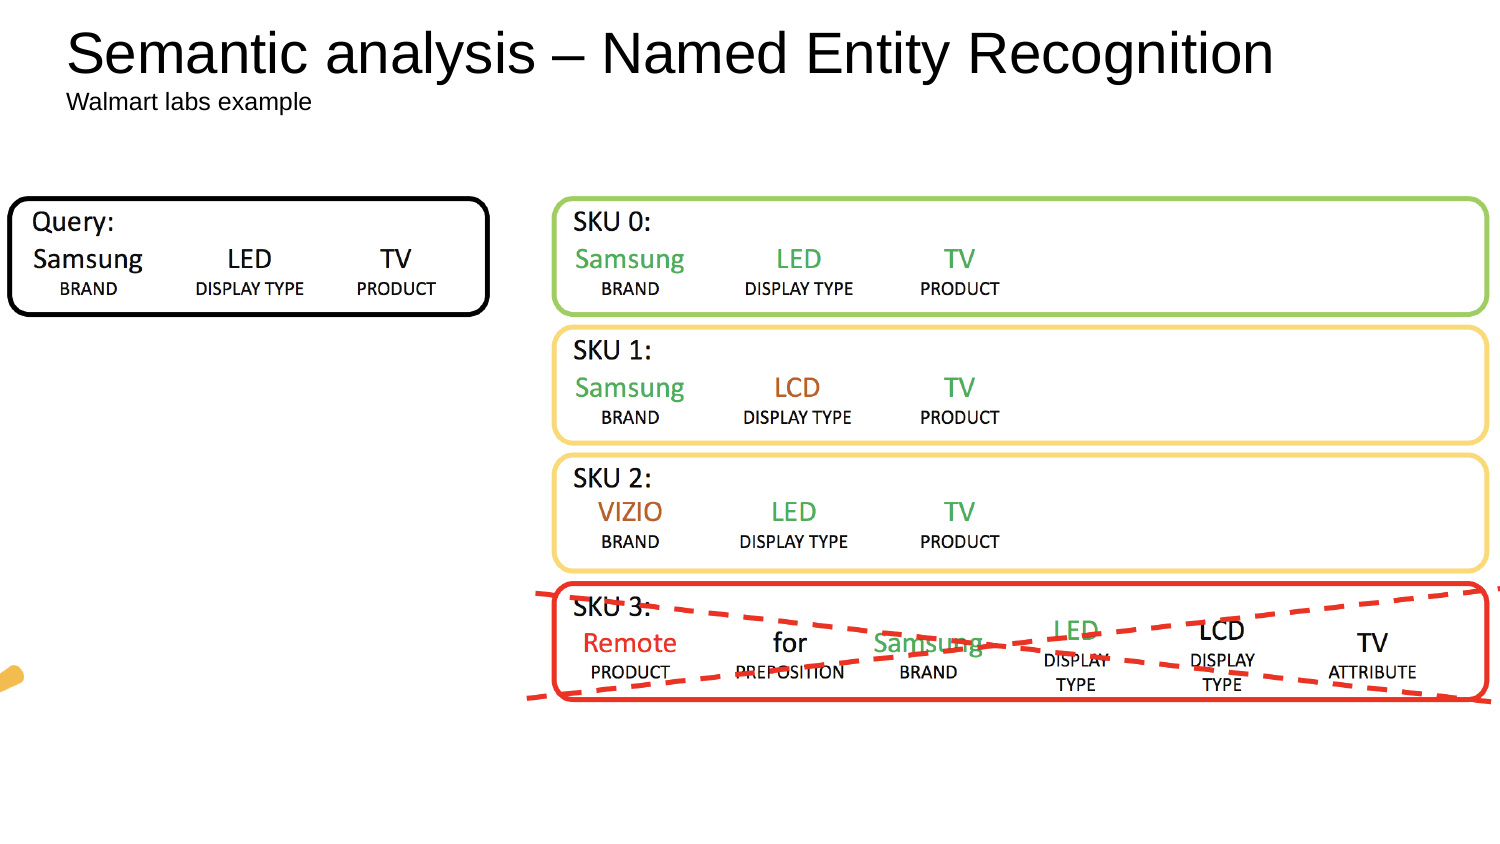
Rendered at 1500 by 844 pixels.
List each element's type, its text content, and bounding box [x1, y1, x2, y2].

title Semantic analysis – Named Entity Recognition Walmart labs example [51, 0, 1449, 94]
picture [0, 168, 1500, 715]
